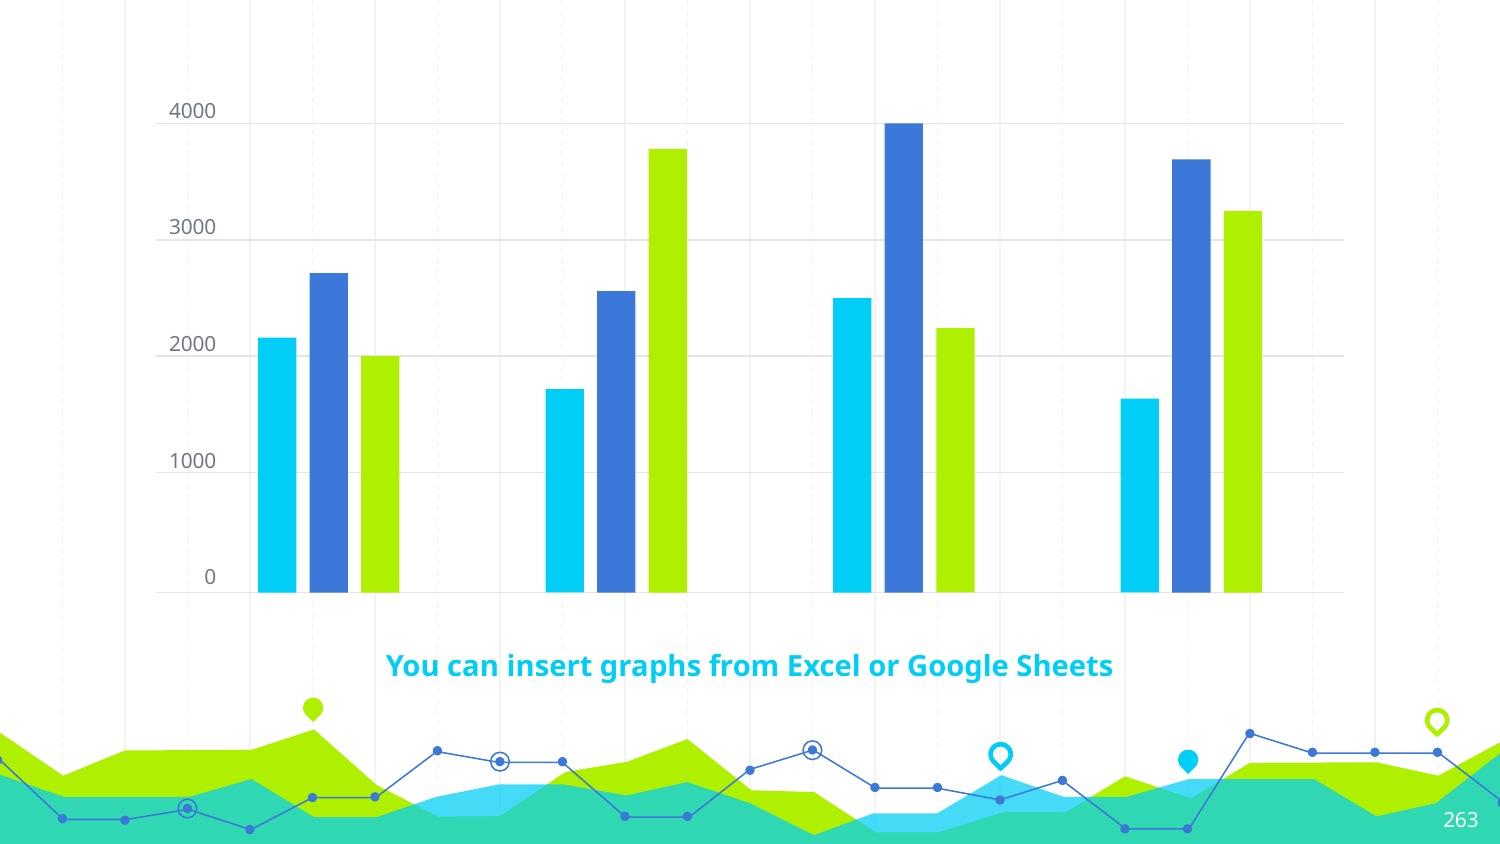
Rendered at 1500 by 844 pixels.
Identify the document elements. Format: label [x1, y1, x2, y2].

text_box [155, 97, 1344, 595]
list [75, 632, 1425, 718]
slide_number [1403, 791, 1494, 844]
